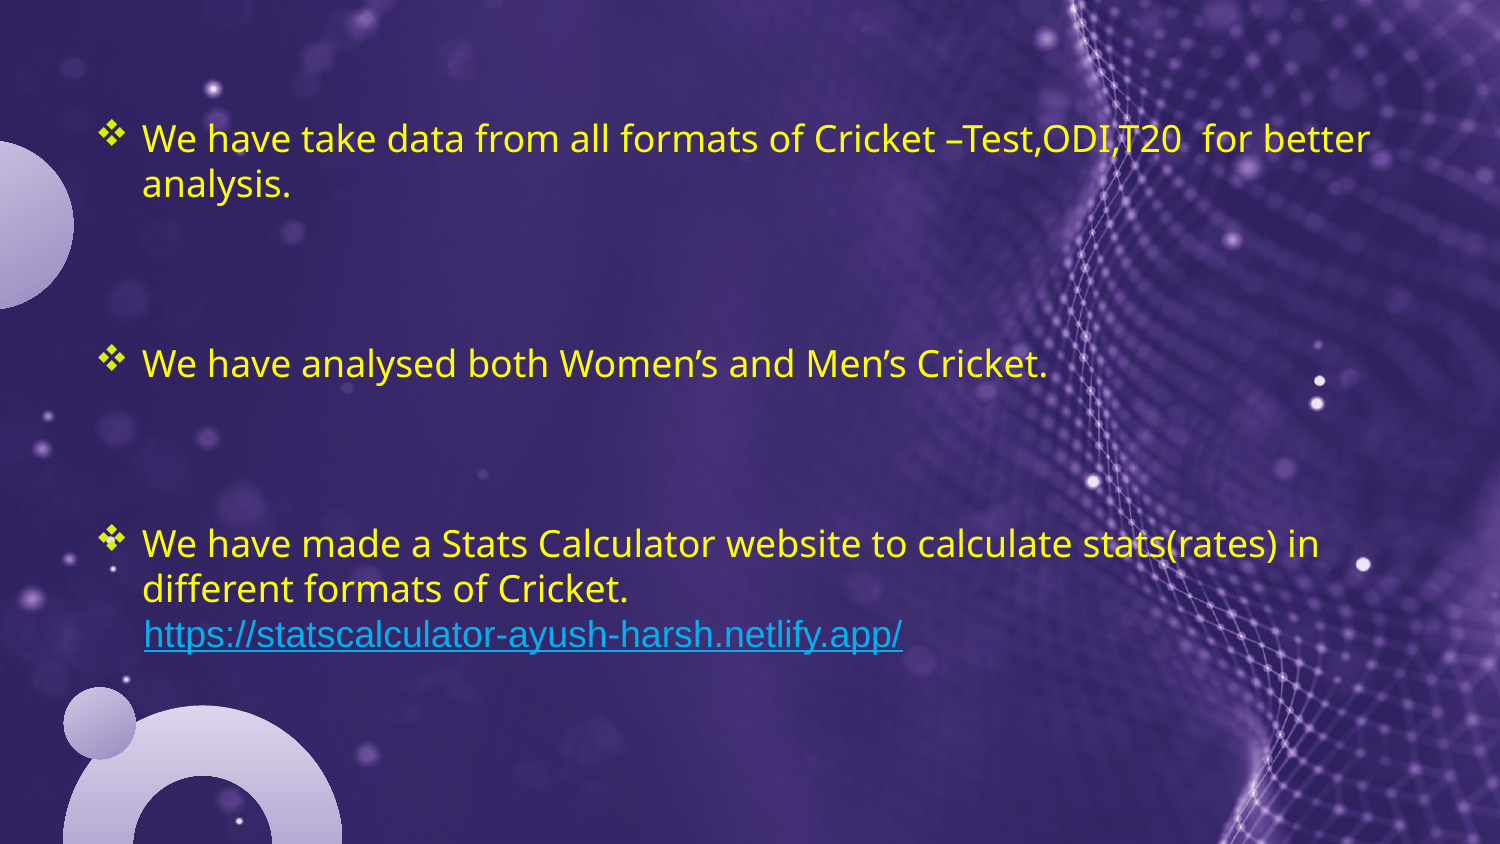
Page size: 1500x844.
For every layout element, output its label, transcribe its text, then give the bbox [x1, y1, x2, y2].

picture [0, 0, 1500, 844]
text_box We have take data from all formats of Cricket –Test,ODI,T20 for better analysis. We have analysed both Women’s and Men’s Cricket. We have made a Stats Calculator website to calculate stats(rates) in different formats of Cricket. https://statscalculator-ayush-harsh.netlify.app/ [80, 63, 1390, 844]
